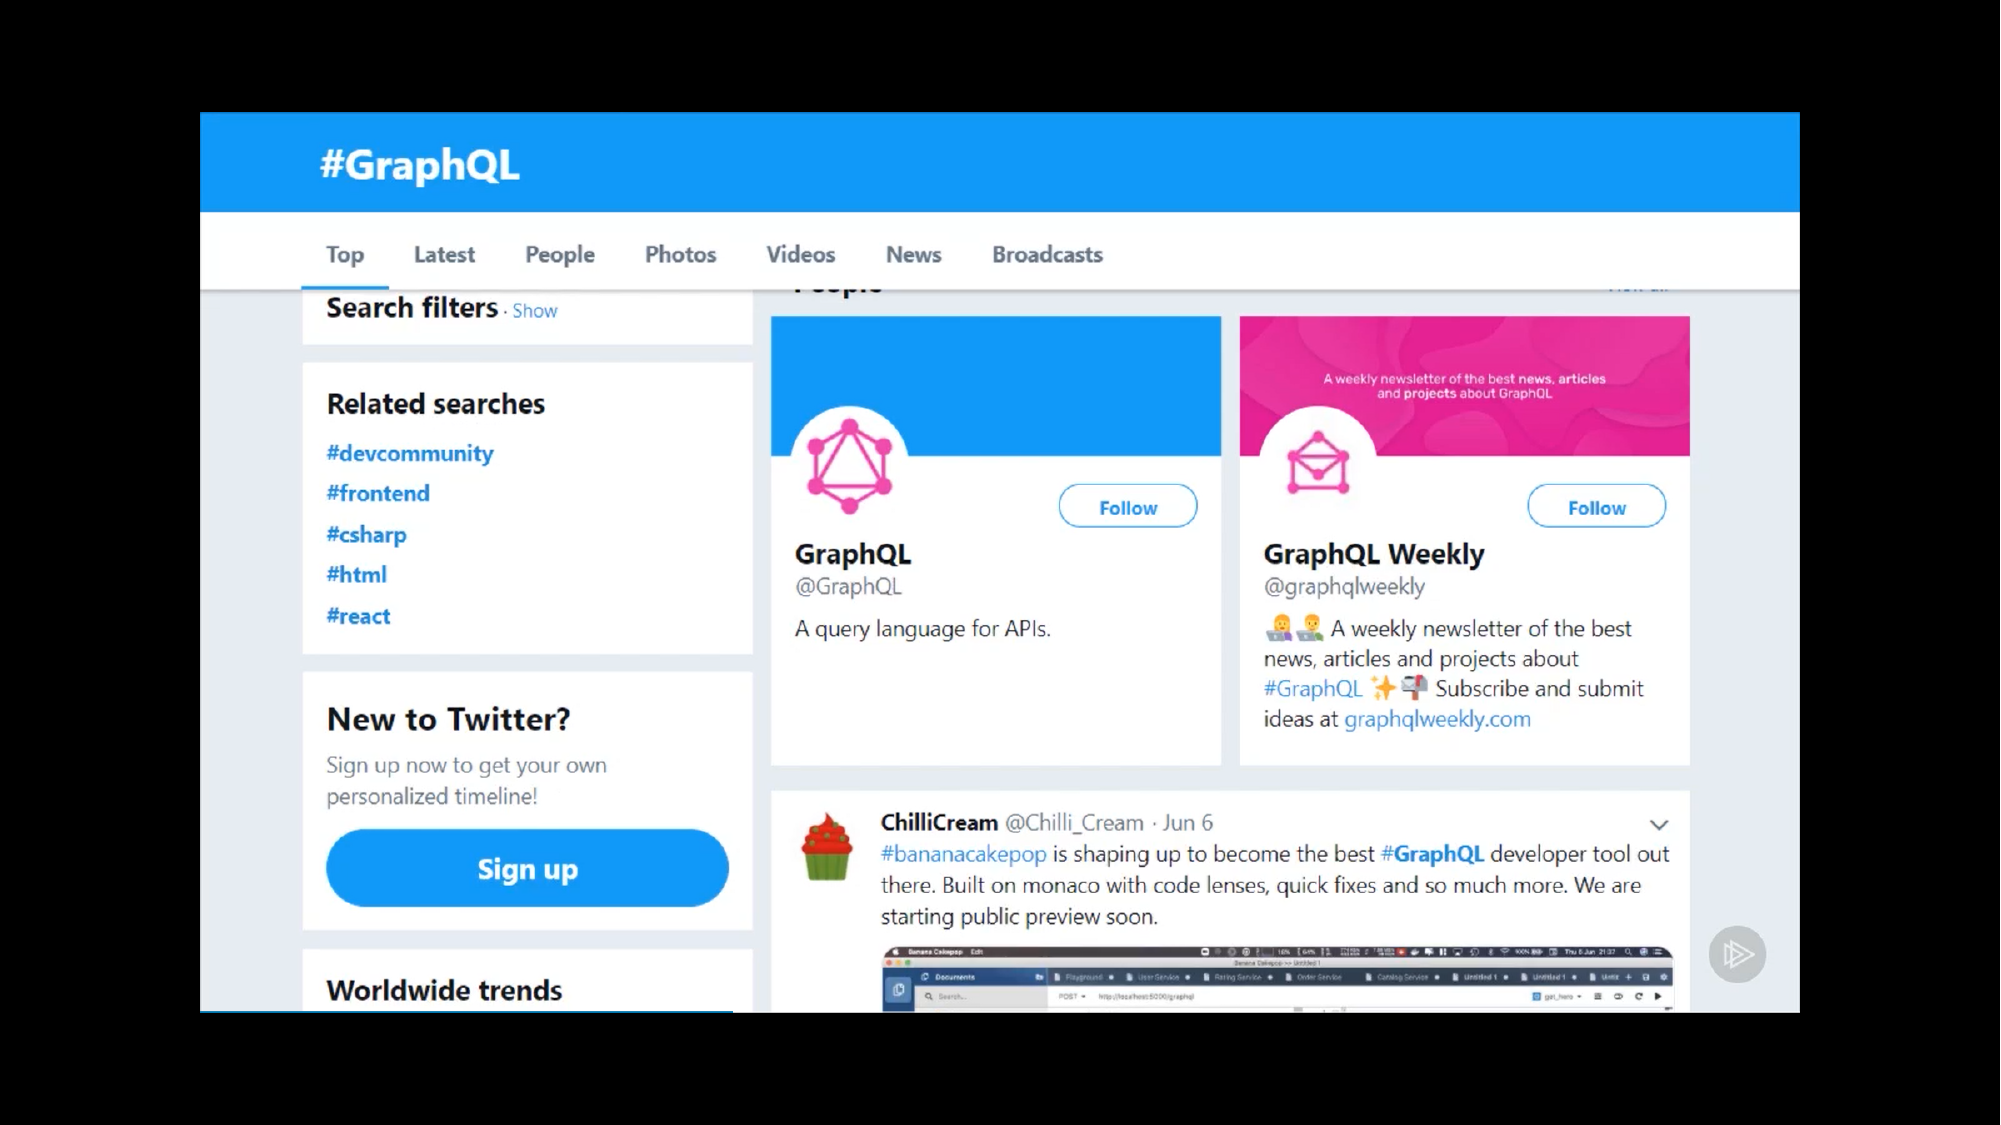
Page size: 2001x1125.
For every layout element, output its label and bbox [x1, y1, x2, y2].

picture [199, 112, 1800, 1013]
